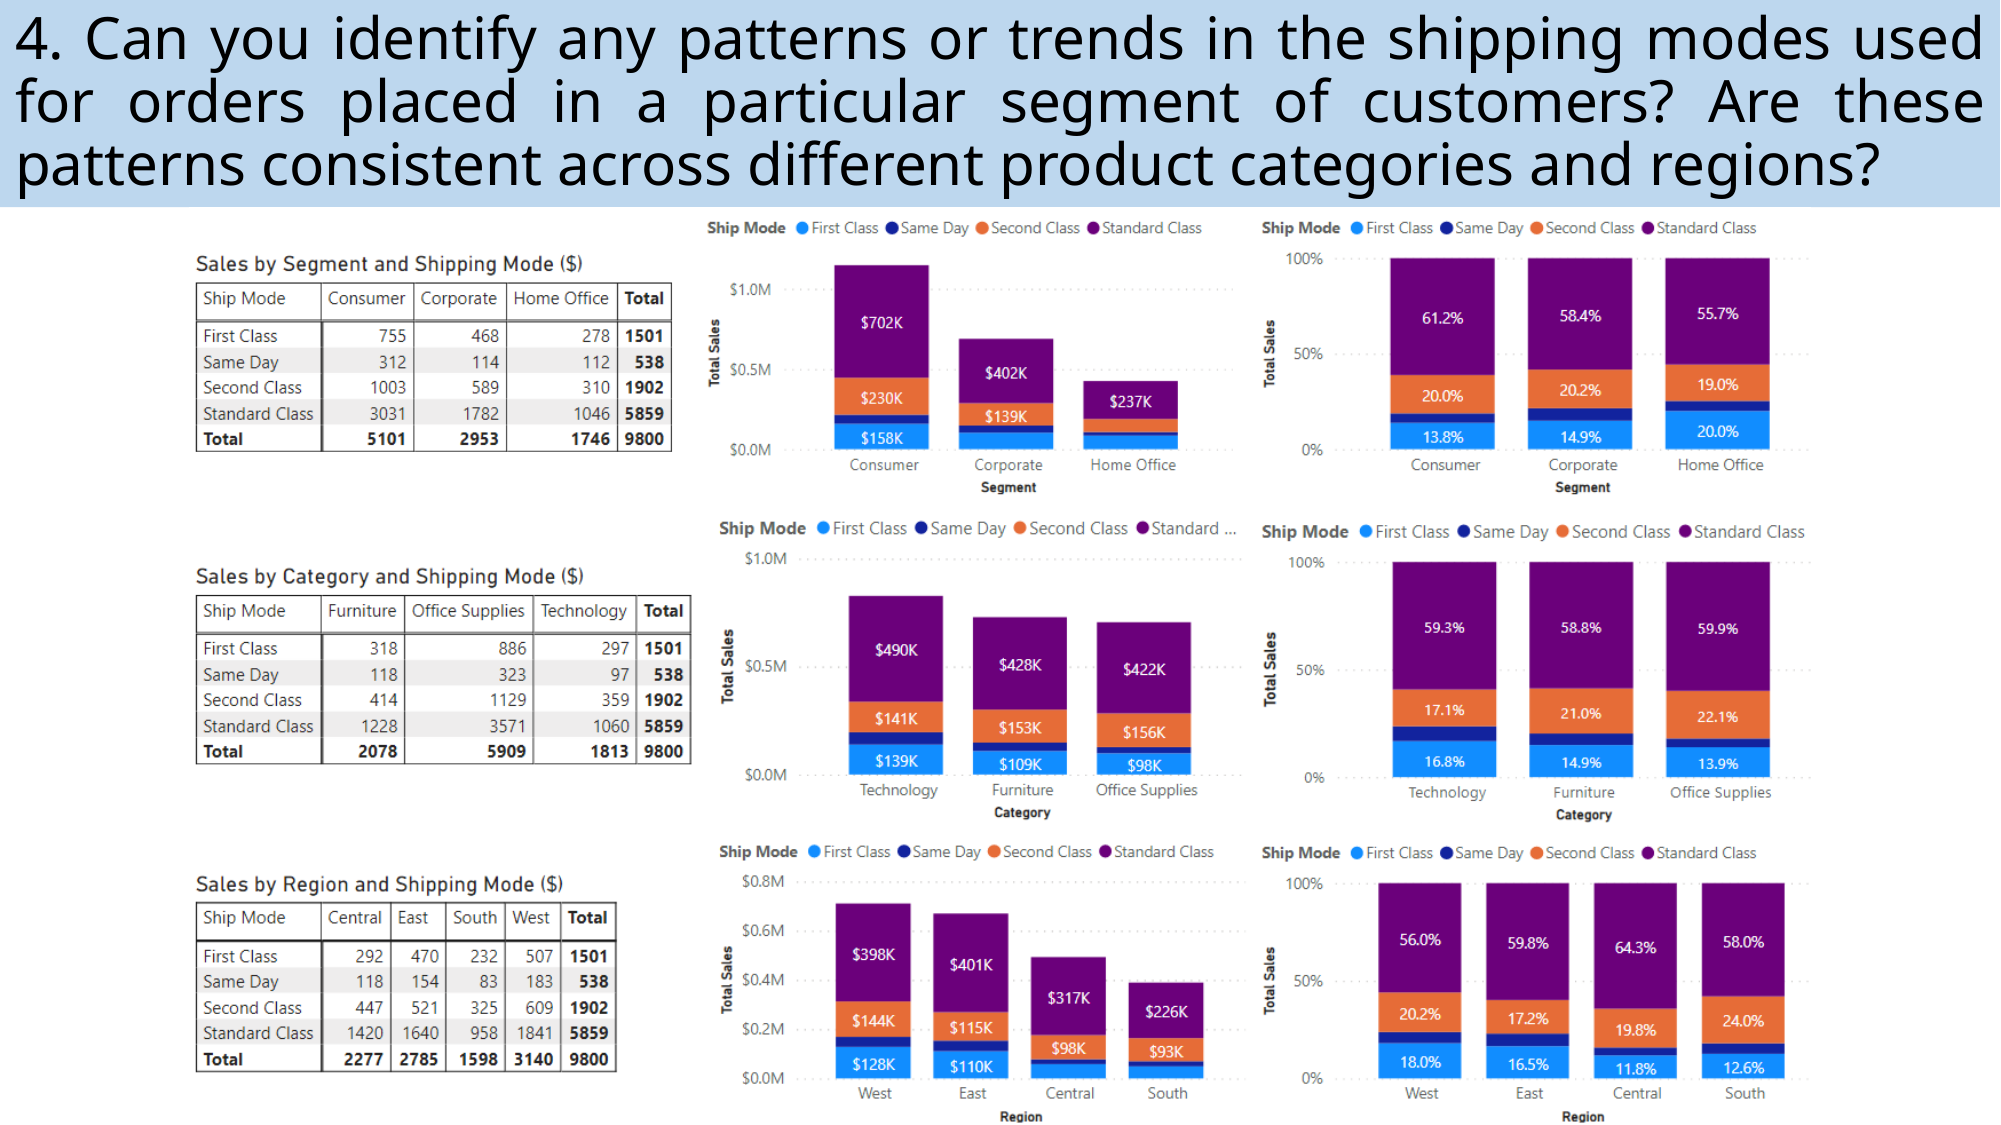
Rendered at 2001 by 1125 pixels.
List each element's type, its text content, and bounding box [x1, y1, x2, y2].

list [189, 207, 1811, 1125]
title 4. Can you identify any patterns or trends in the shipping modes used for orders placed in a particular segment of customers? Are these patterns consistent across different product categories and regions? [0, 0, 2000, 208]
